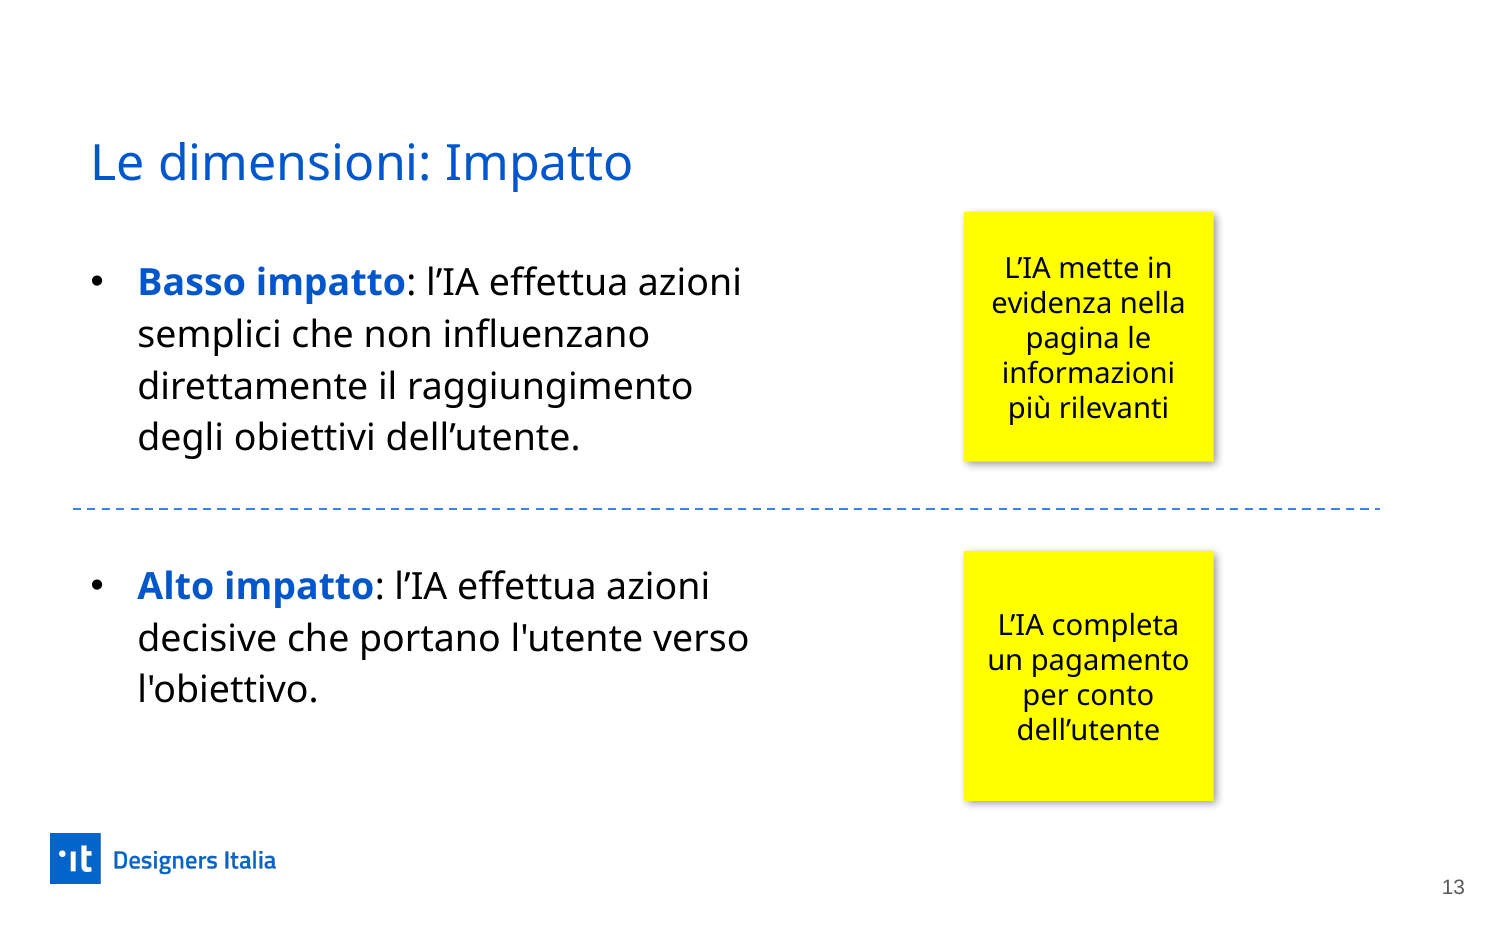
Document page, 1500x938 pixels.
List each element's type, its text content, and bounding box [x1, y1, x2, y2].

slide_number 13 [1389, 849, 1480, 922]
text_box Le dimensioni: Impatto [75, 115, 782, 196]
text_box Basso impatto: l’IA effettua azioni semplici che non influenzano direttamente il raggiungimento degli obiettivi dell’utente. Alto impatto: l’IA effettua azioni decisive che portano l'utente verso l'obiettivo. [75, 236, 782, 508]
picture [50, 833, 289, 885]
text_box L’IA completa un pagamento per conto dell’utente [961, 549, 1216, 803]
text_box L’IA mette in evidenza nella pagina le informazioni più rilevanti [961, 209, 1216, 464]
text_box Basso impatto: l’IA effettua azioni semplici che non influenzano direttamente il raggiungimento degli obiettivi dell’utente. Alto impatto: l’IA effettua azioni decisive che portano l'utente verso l'obiettivo. [75, 516, 782, 726]
